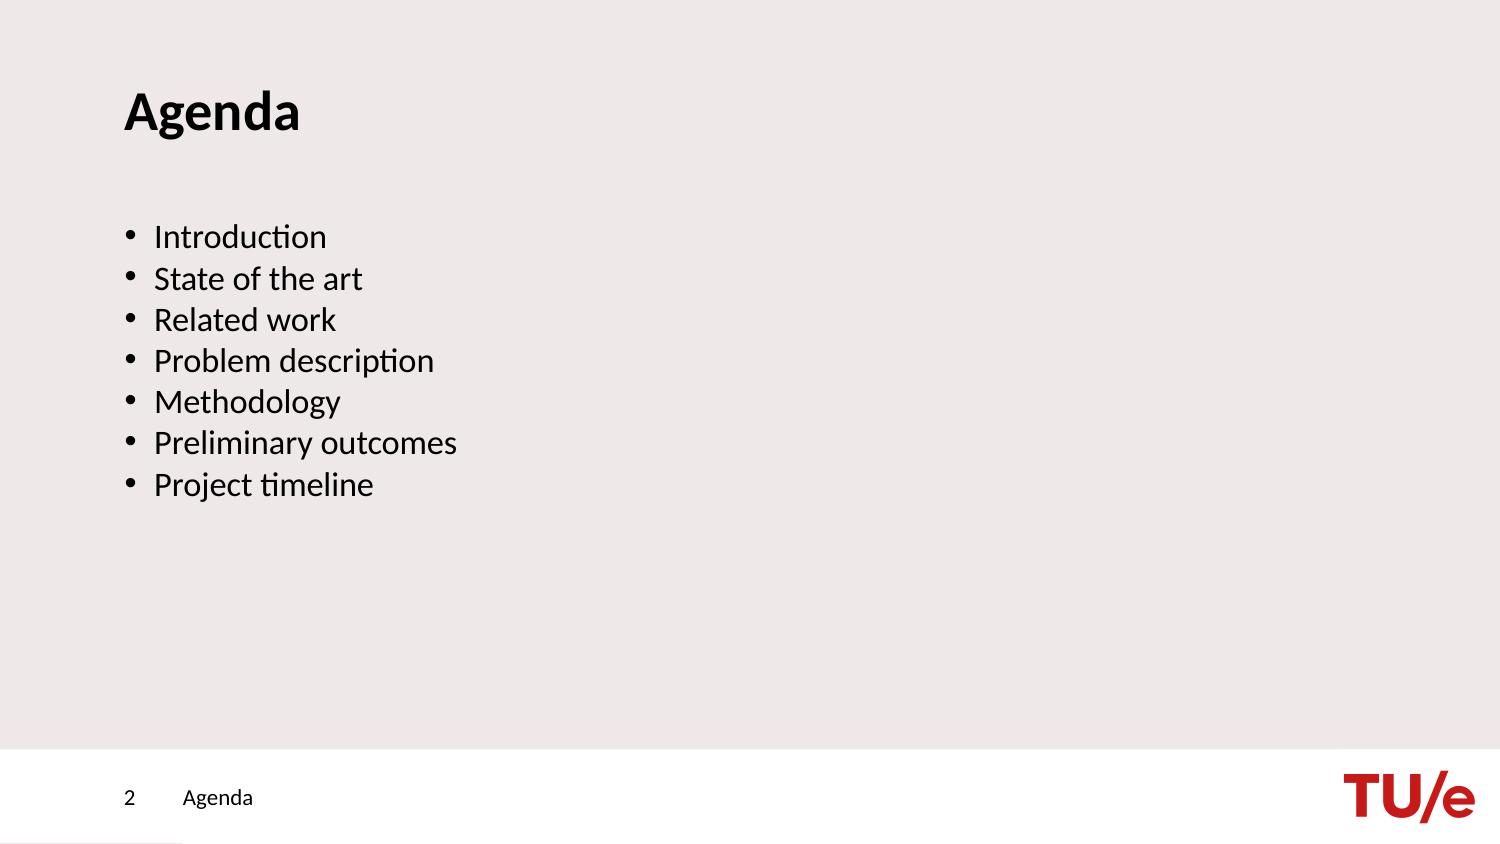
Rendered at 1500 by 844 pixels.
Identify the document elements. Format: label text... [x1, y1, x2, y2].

picture [1339, 749, 1500, 844]
title Agenda [124, 85, 1364, 174]
footer Agenda [183, 749, 1339, 844]
slide_number 2 [0, 749, 183, 844]
list Introduction State of the art Related work Problem description Methodology Preliminary outcomes Project timeline [124, 214, 1364, 694]
